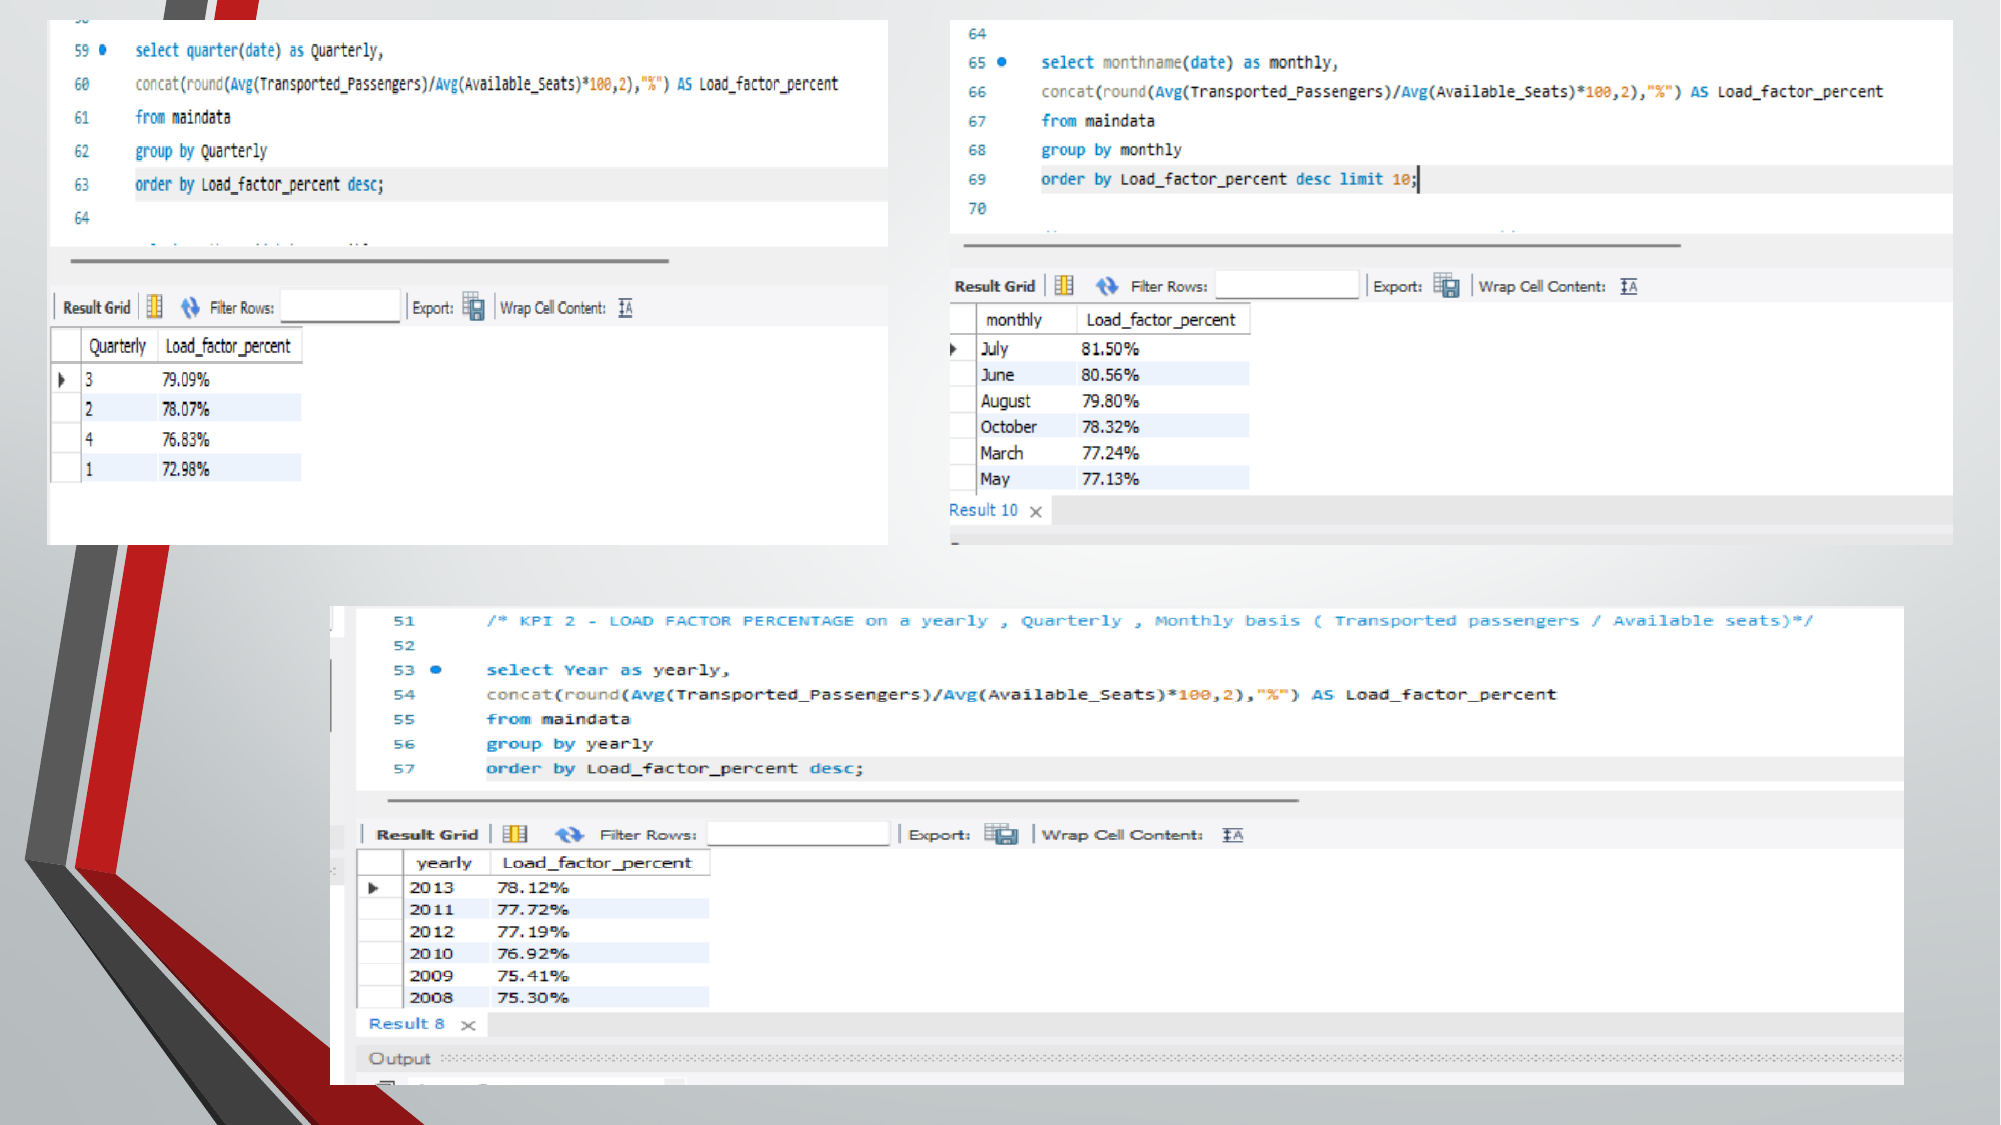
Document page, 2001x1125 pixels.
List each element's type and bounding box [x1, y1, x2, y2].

picture [329, 606, 1904, 1085]
picture [950, 20, 1953, 545]
picture [47, 20, 888, 545]
